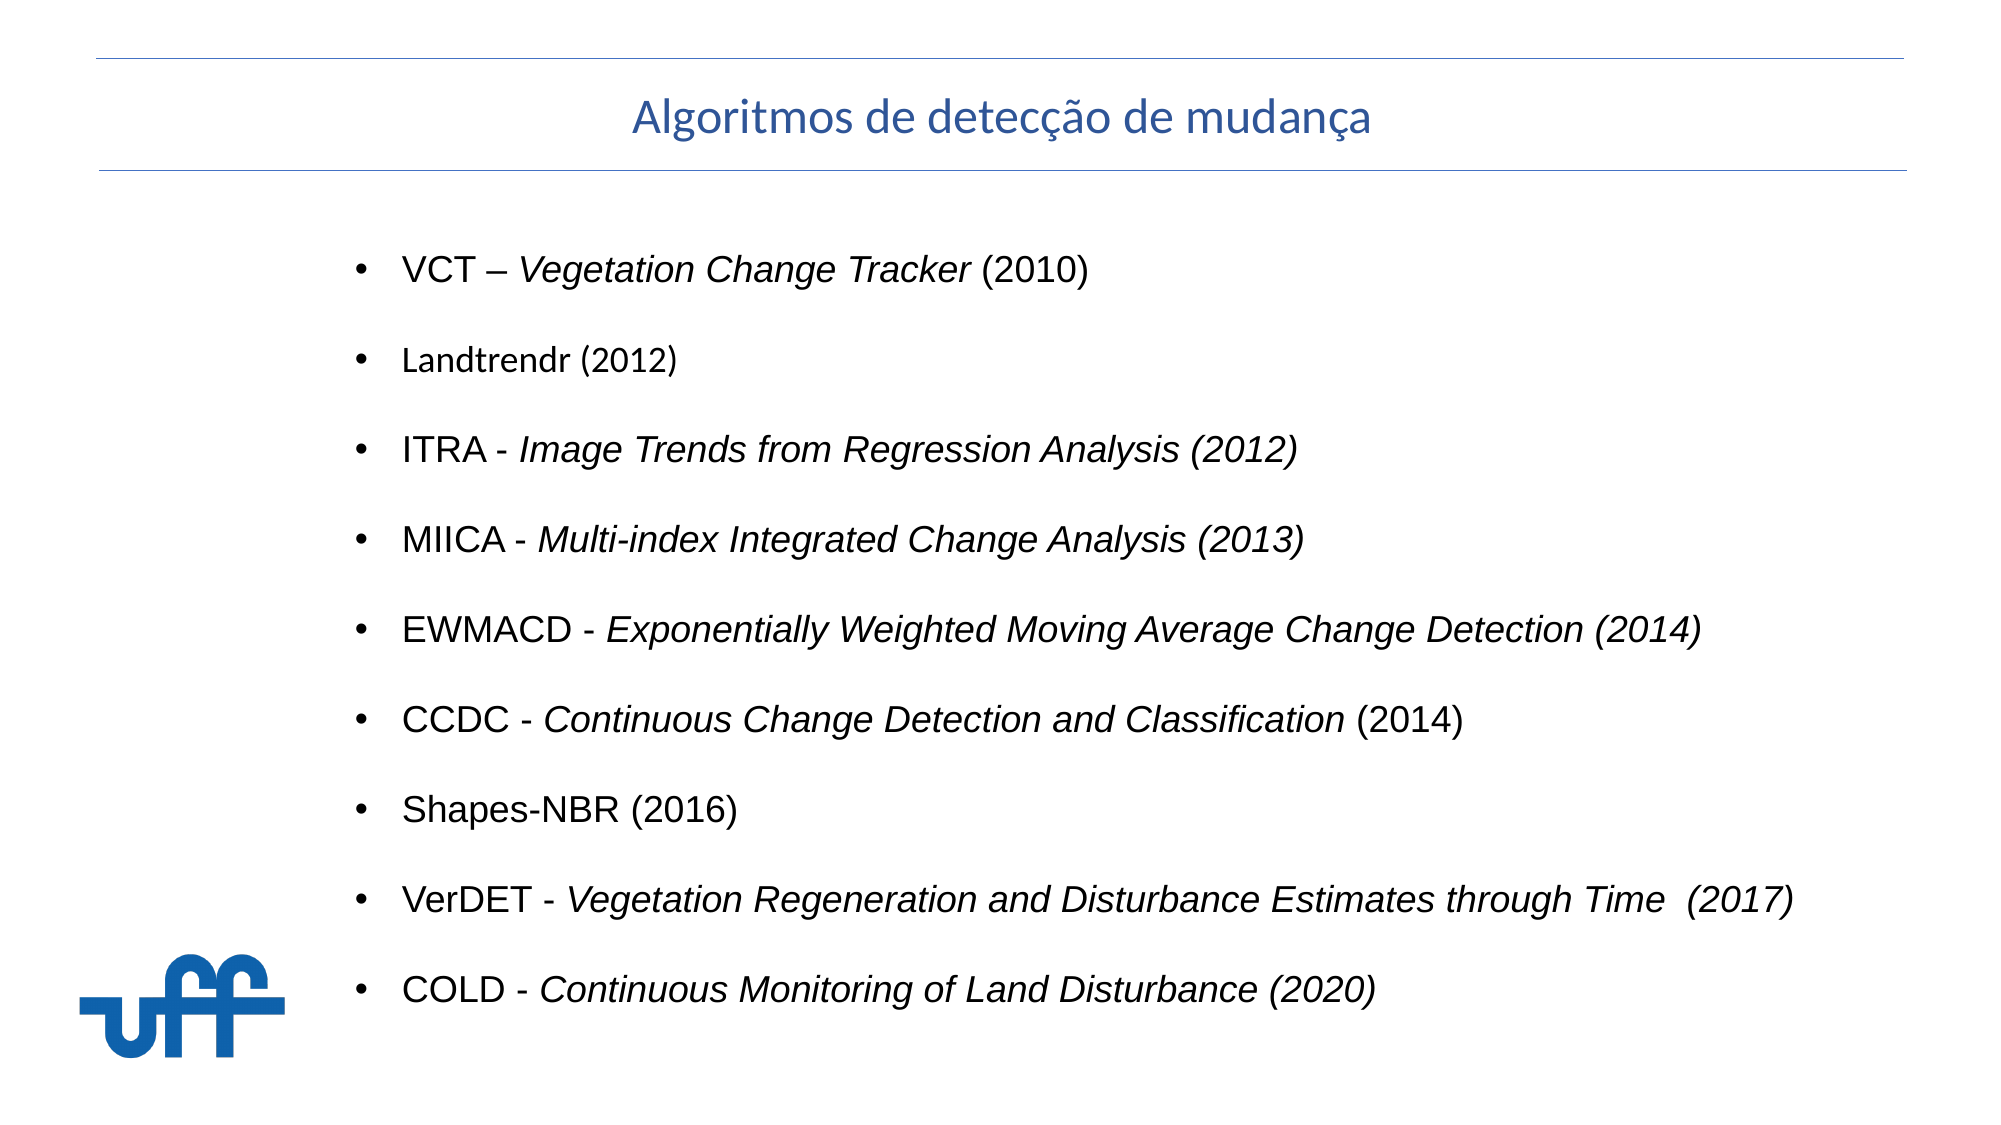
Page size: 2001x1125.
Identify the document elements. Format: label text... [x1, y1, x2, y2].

picture [77, 951, 287, 1060]
text_box VCT – Vegetation Change Tracker (2010) Landtrendr (2012) ITRA - Image Trends from Regression Analysis (2012) MIICA - Multi-index Integrated Change Analysis (2013) EWMACD - Exponentially Weighted Moving Average Change Detection (2014) CCDC - Continuous Change Detection and Classification (2014) Shapes-NBR (2016) VerDET - Vegetation Regeneration and Disturbance Estimates through Time (2017) COLD - Continuous Monitoring of Land Disturbance (2020) [340, 238, 1884, 1018]
text_box Algoritmos de detecção de mudança [100, 76, 1906, 152]
